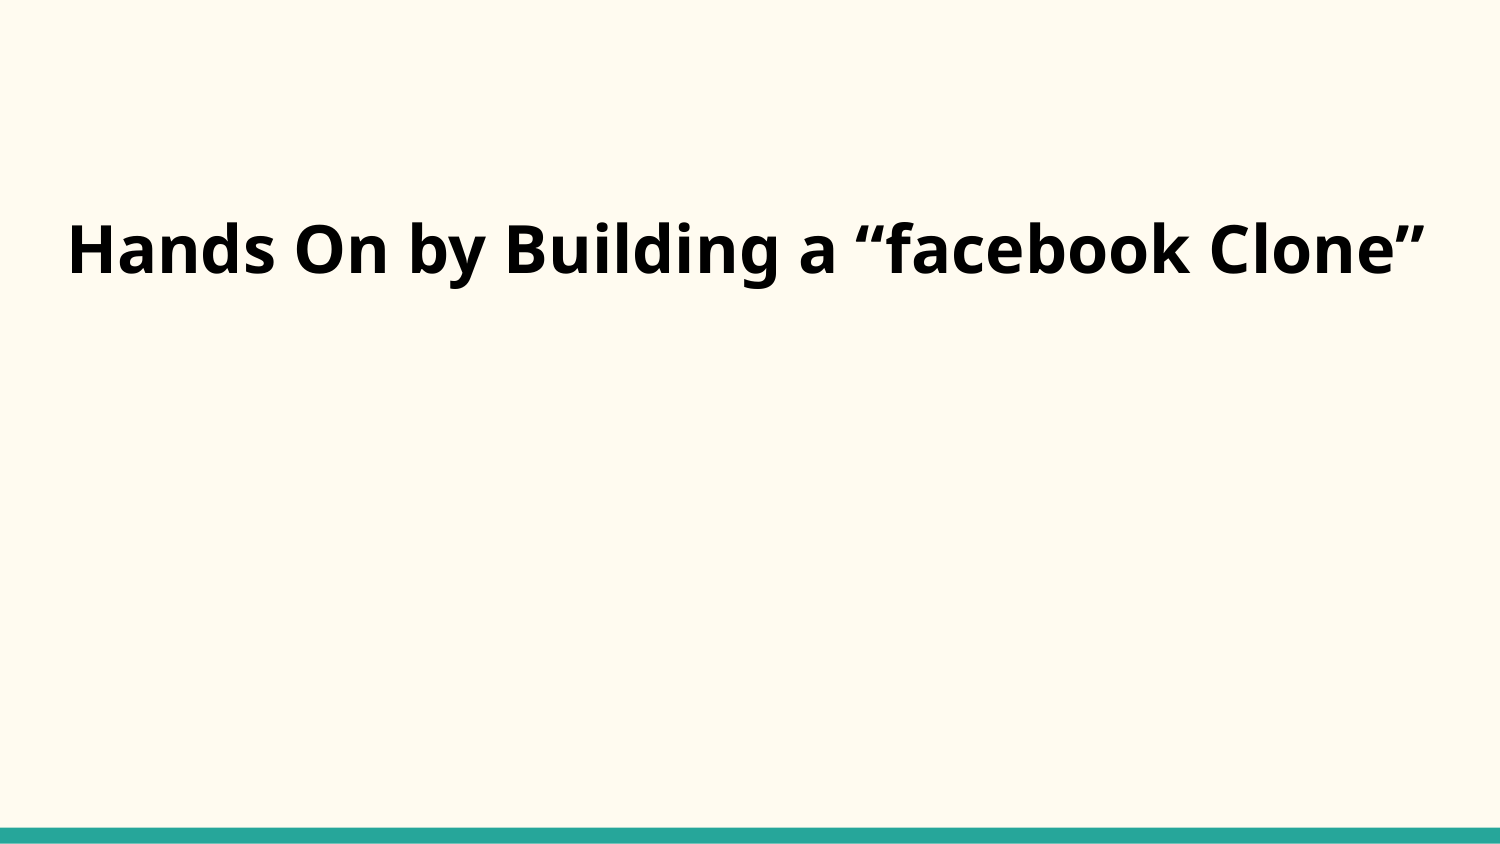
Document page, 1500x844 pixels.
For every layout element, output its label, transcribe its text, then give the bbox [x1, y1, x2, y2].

list Hands On by Building a “facebook Clone” [51, 192, 1449, 750]
